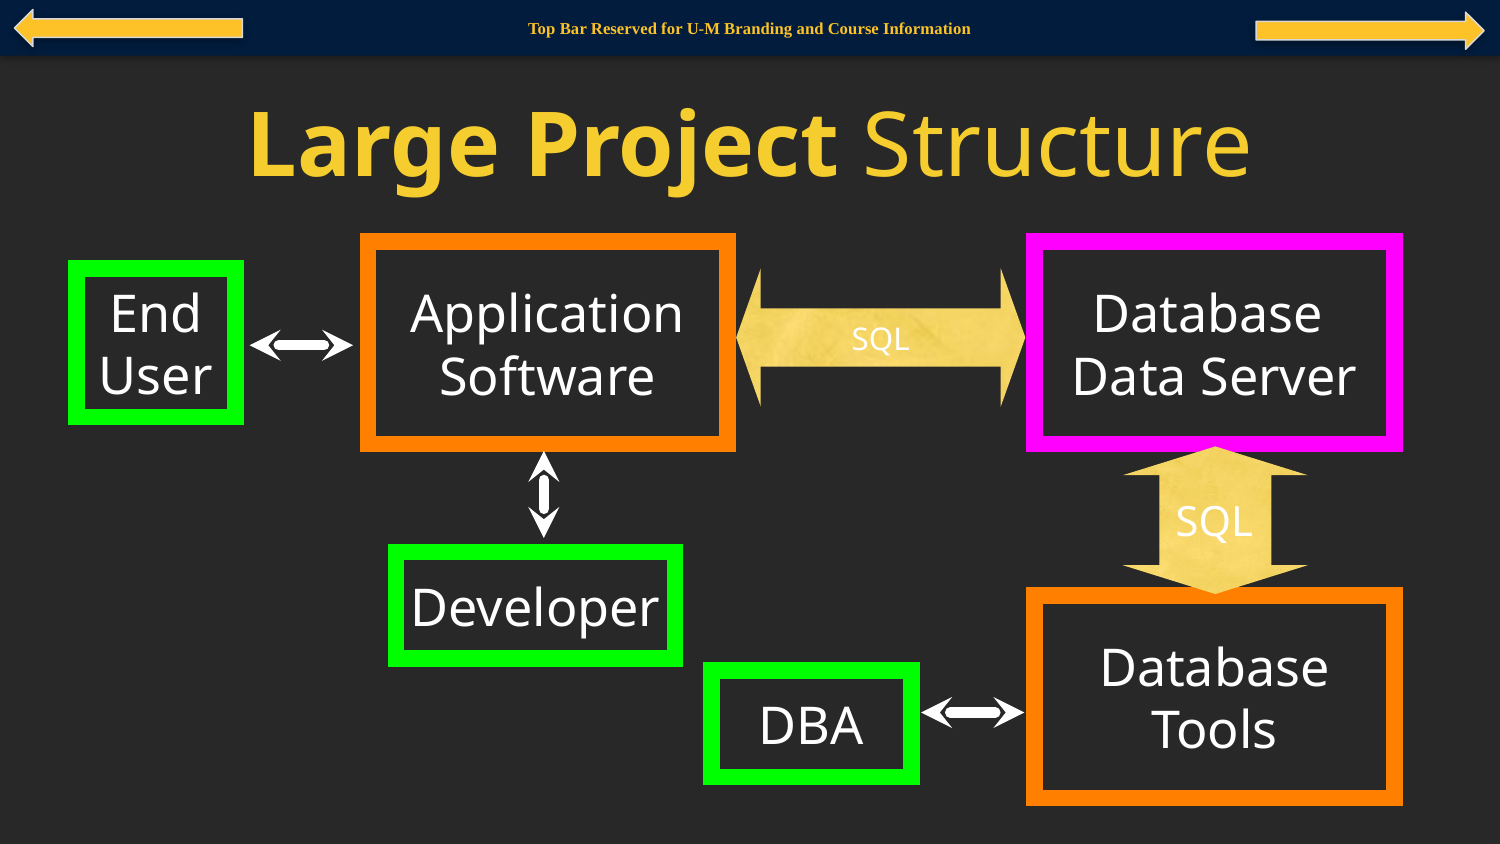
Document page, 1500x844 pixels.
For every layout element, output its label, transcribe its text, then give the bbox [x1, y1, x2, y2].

text_box Database Tools [1034, 595, 1395, 799]
text_box Developer [396, 551, 675, 659]
text_box Database Data Server [1034, 241, 1395, 445]
text_box Application Software [367, 241, 728, 445]
text_box End User [76, 268, 236, 418]
text_box [1122, 446, 1308, 595]
text_box SQL [1171, 490, 1257, 549]
text_box DBA [711, 670, 912, 777]
text_box SQL [736, 268, 1026, 407]
title Large Project Structure [58, 83, 1442, 199]
